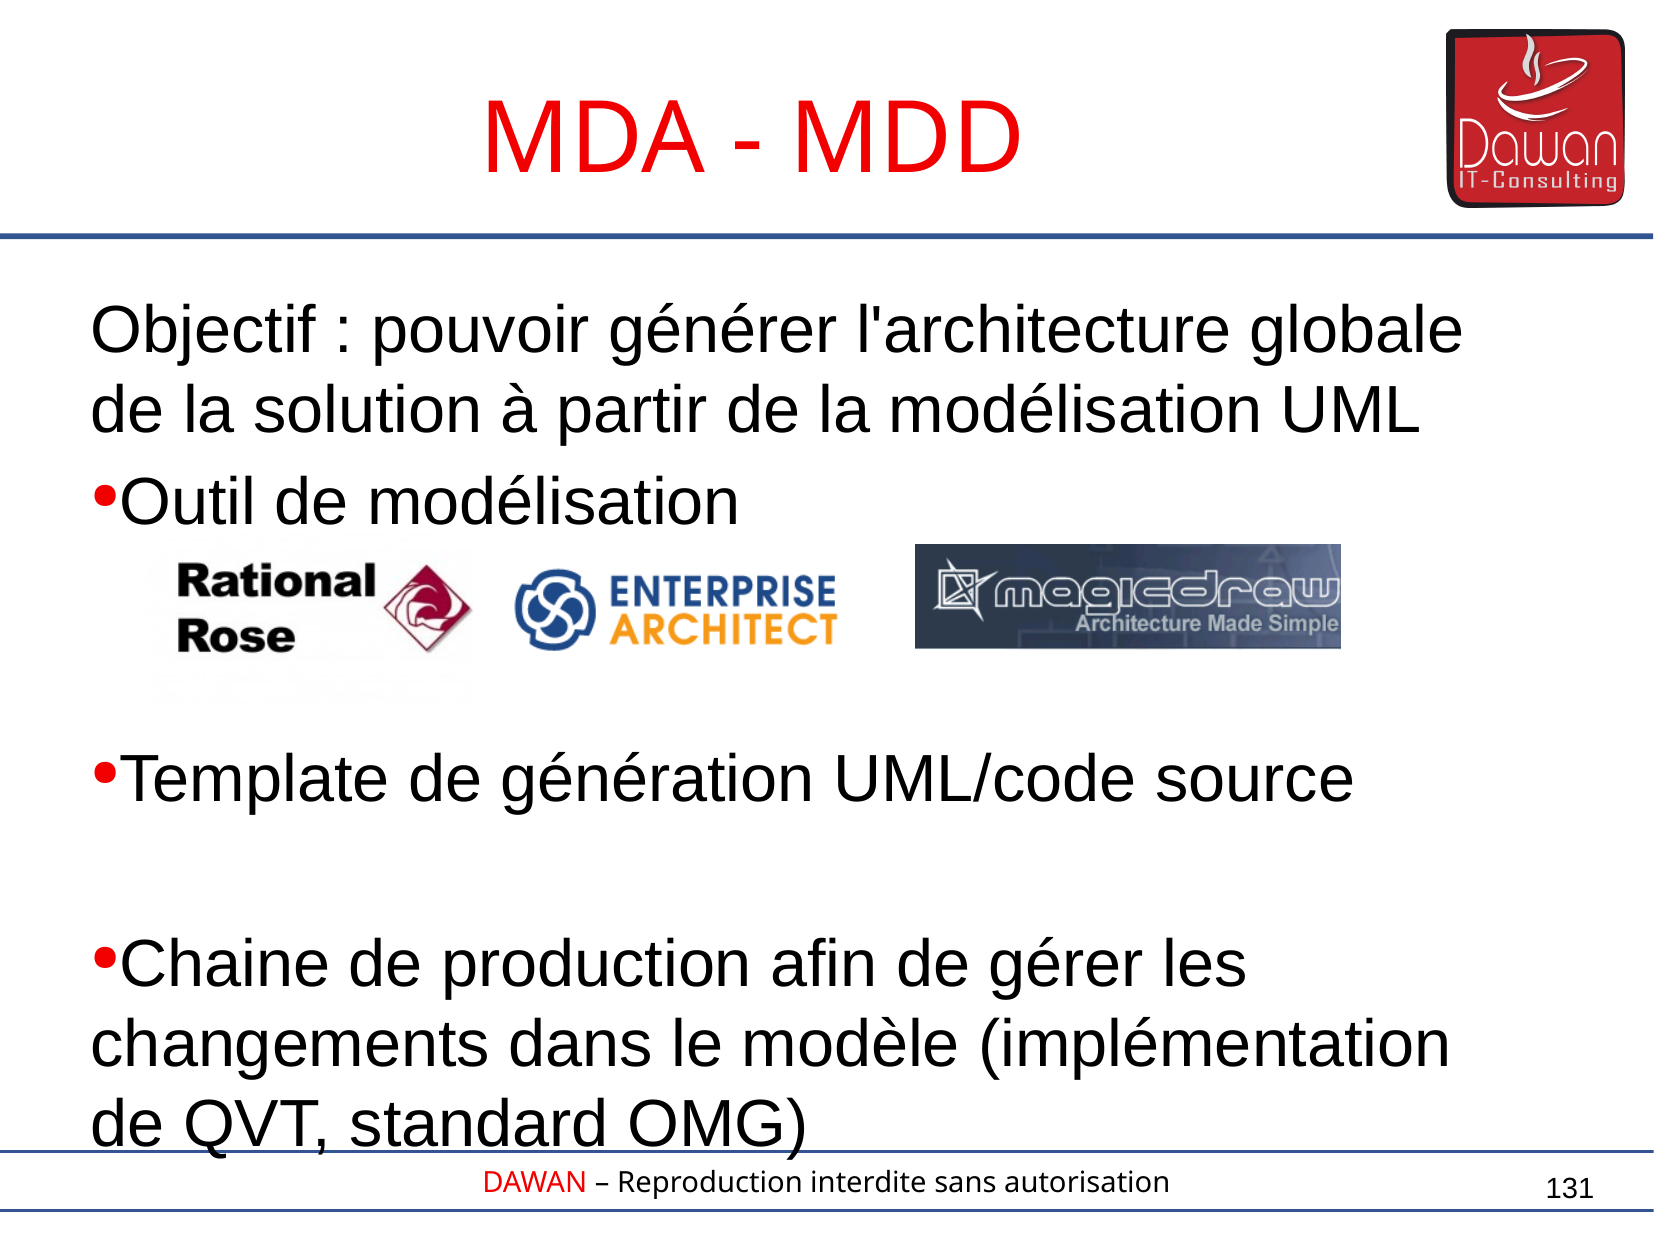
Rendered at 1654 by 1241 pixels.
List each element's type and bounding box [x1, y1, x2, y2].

picture [147, 531, 473, 706]
title [59, 29, 1447, 237]
picture [1447, 29, 1625, 208]
slide_number [1535, 1169, 1595, 1233]
picture [915, 544, 1341, 650]
list [75, 277, 1554, 1168]
picture [507, 561, 845, 656]
